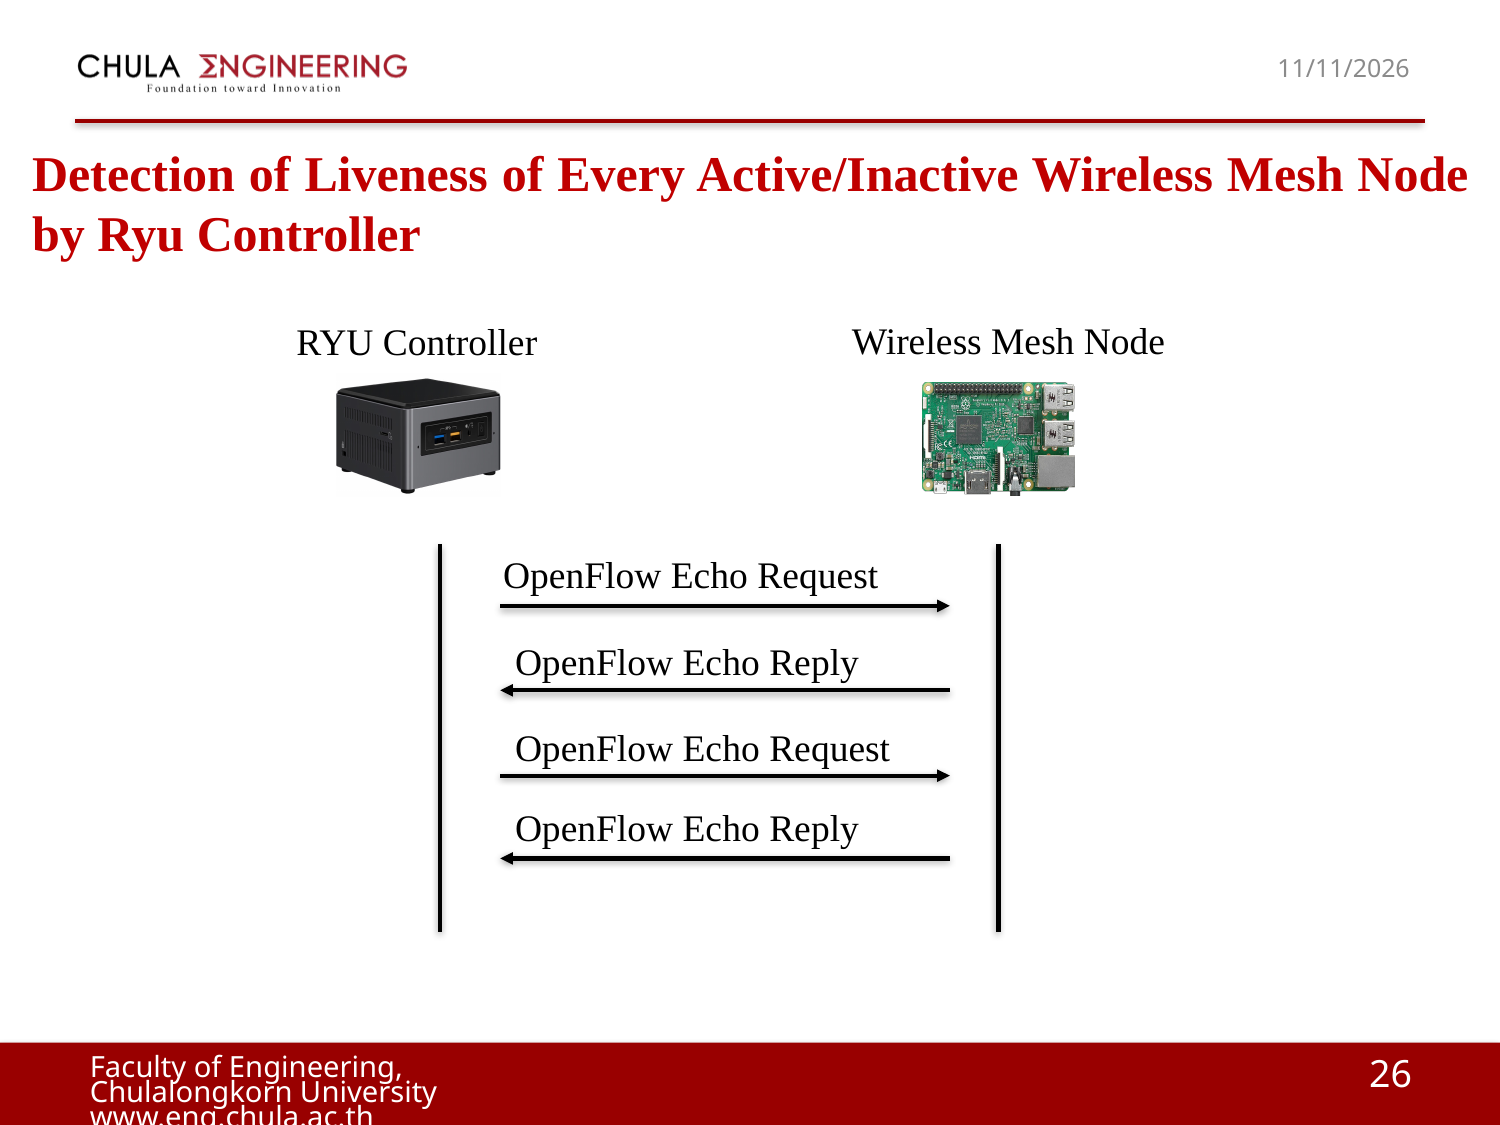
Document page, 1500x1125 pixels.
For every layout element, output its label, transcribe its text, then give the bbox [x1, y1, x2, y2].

text_box Detection of Liveness of Every Active/Inactive Wireless Mesh Node by Ryu Controller [17, 124, 1485, 270]
text_box OpenFlow Echo Reply [500, 796, 950, 856]
picture [335, 373, 501, 497]
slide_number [1074, 39, 1425, 100]
text_box OpenFlow Echo Reply [500, 631, 950, 690]
text_box OpenFlow Echo Request [488, 543, 950, 604]
text_box OpenFlow Echo Request [500, 716, 950, 775]
text_box RYU Controller [281, 310, 555, 371]
text_box Wireless Mesh Node [837, 310, 1181, 370]
slide_number 26 [1301, 1042, 1427, 1103]
picture [75, 48, 412, 98]
picture [921, 382, 1076, 497]
